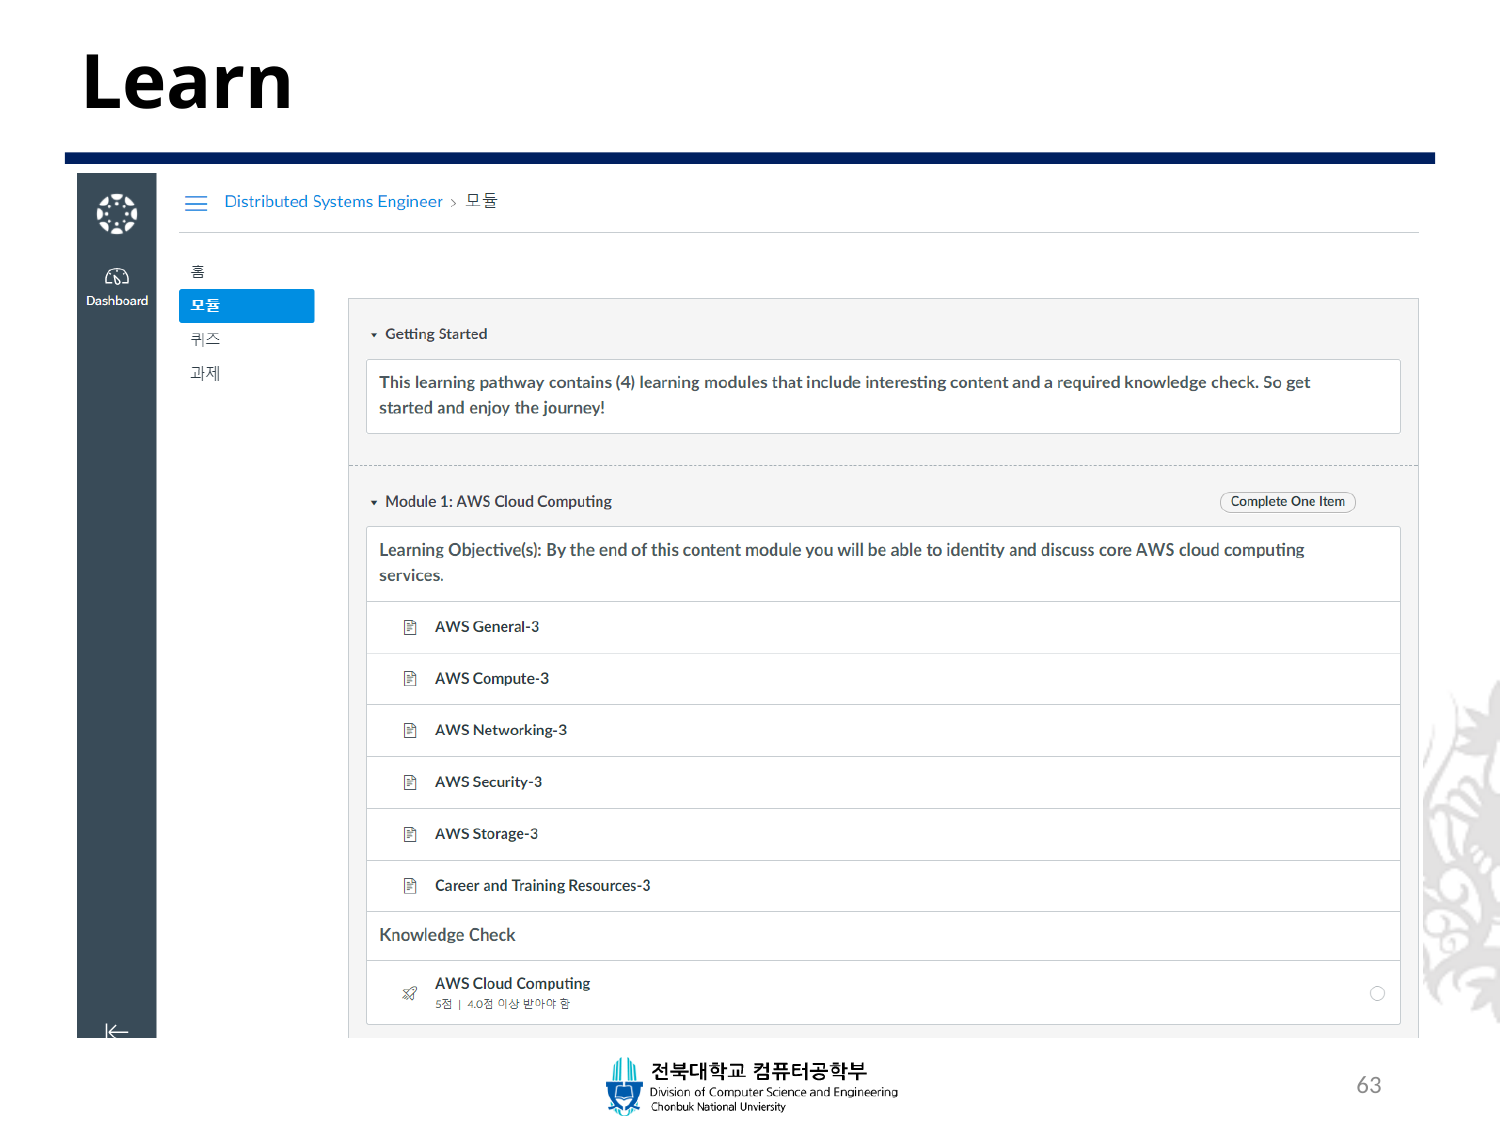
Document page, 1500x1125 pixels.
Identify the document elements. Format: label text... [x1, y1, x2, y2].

title Learn [64, 26, 1436, 143]
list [76, 173, 1423, 1038]
slide_number 63 [1059, 1057, 1397, 1111]
picture [600, 1057, 900, 1116]
